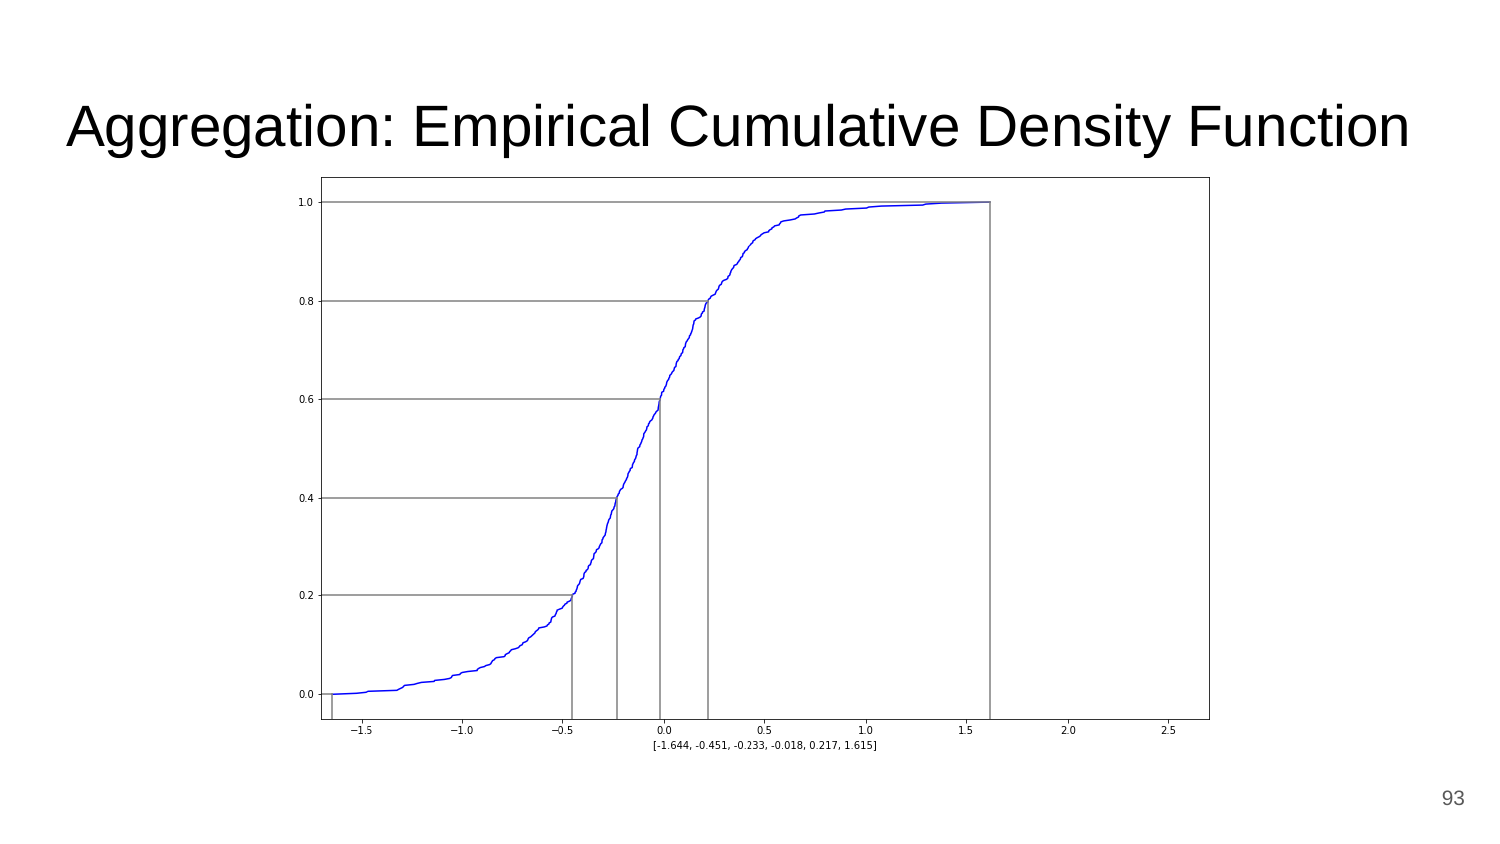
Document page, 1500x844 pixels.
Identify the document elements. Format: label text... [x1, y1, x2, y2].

picture [177, 91, 1323, 808]
slide_number ‹#› [1389, 764, 1480, 830]
title Aggregation: Empirical Cumulative Density Function [51, 72, 1449, 167]
